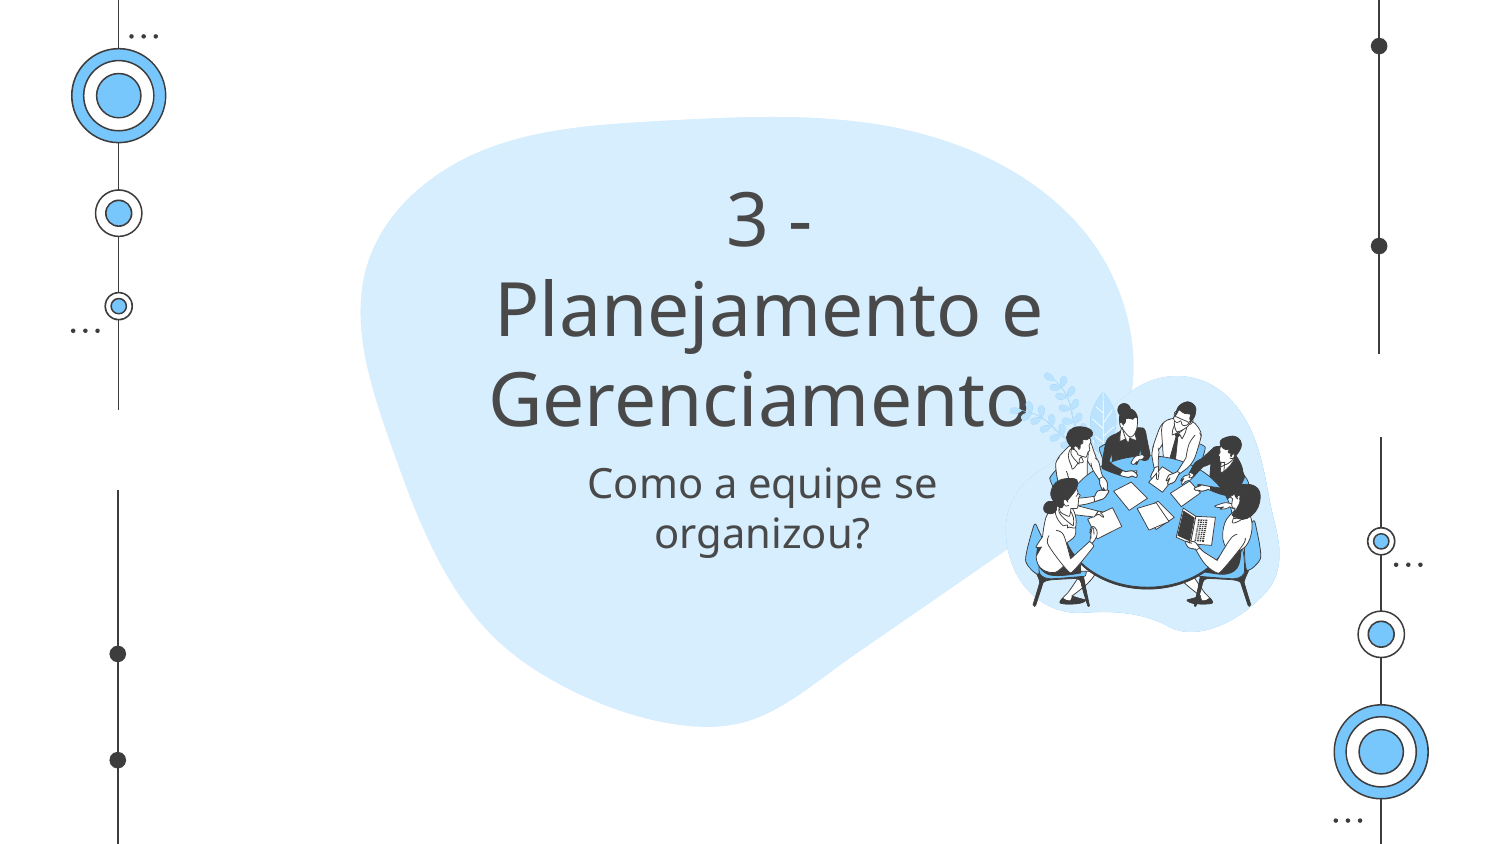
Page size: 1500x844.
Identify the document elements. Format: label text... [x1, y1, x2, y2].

subtitle Como a equipe se organizou? [500, 442, 993, 555]
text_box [998, 372, 1284, 633]
title 3 - Planejamento e Gerenciamento [462, 217, 1077, 397]
